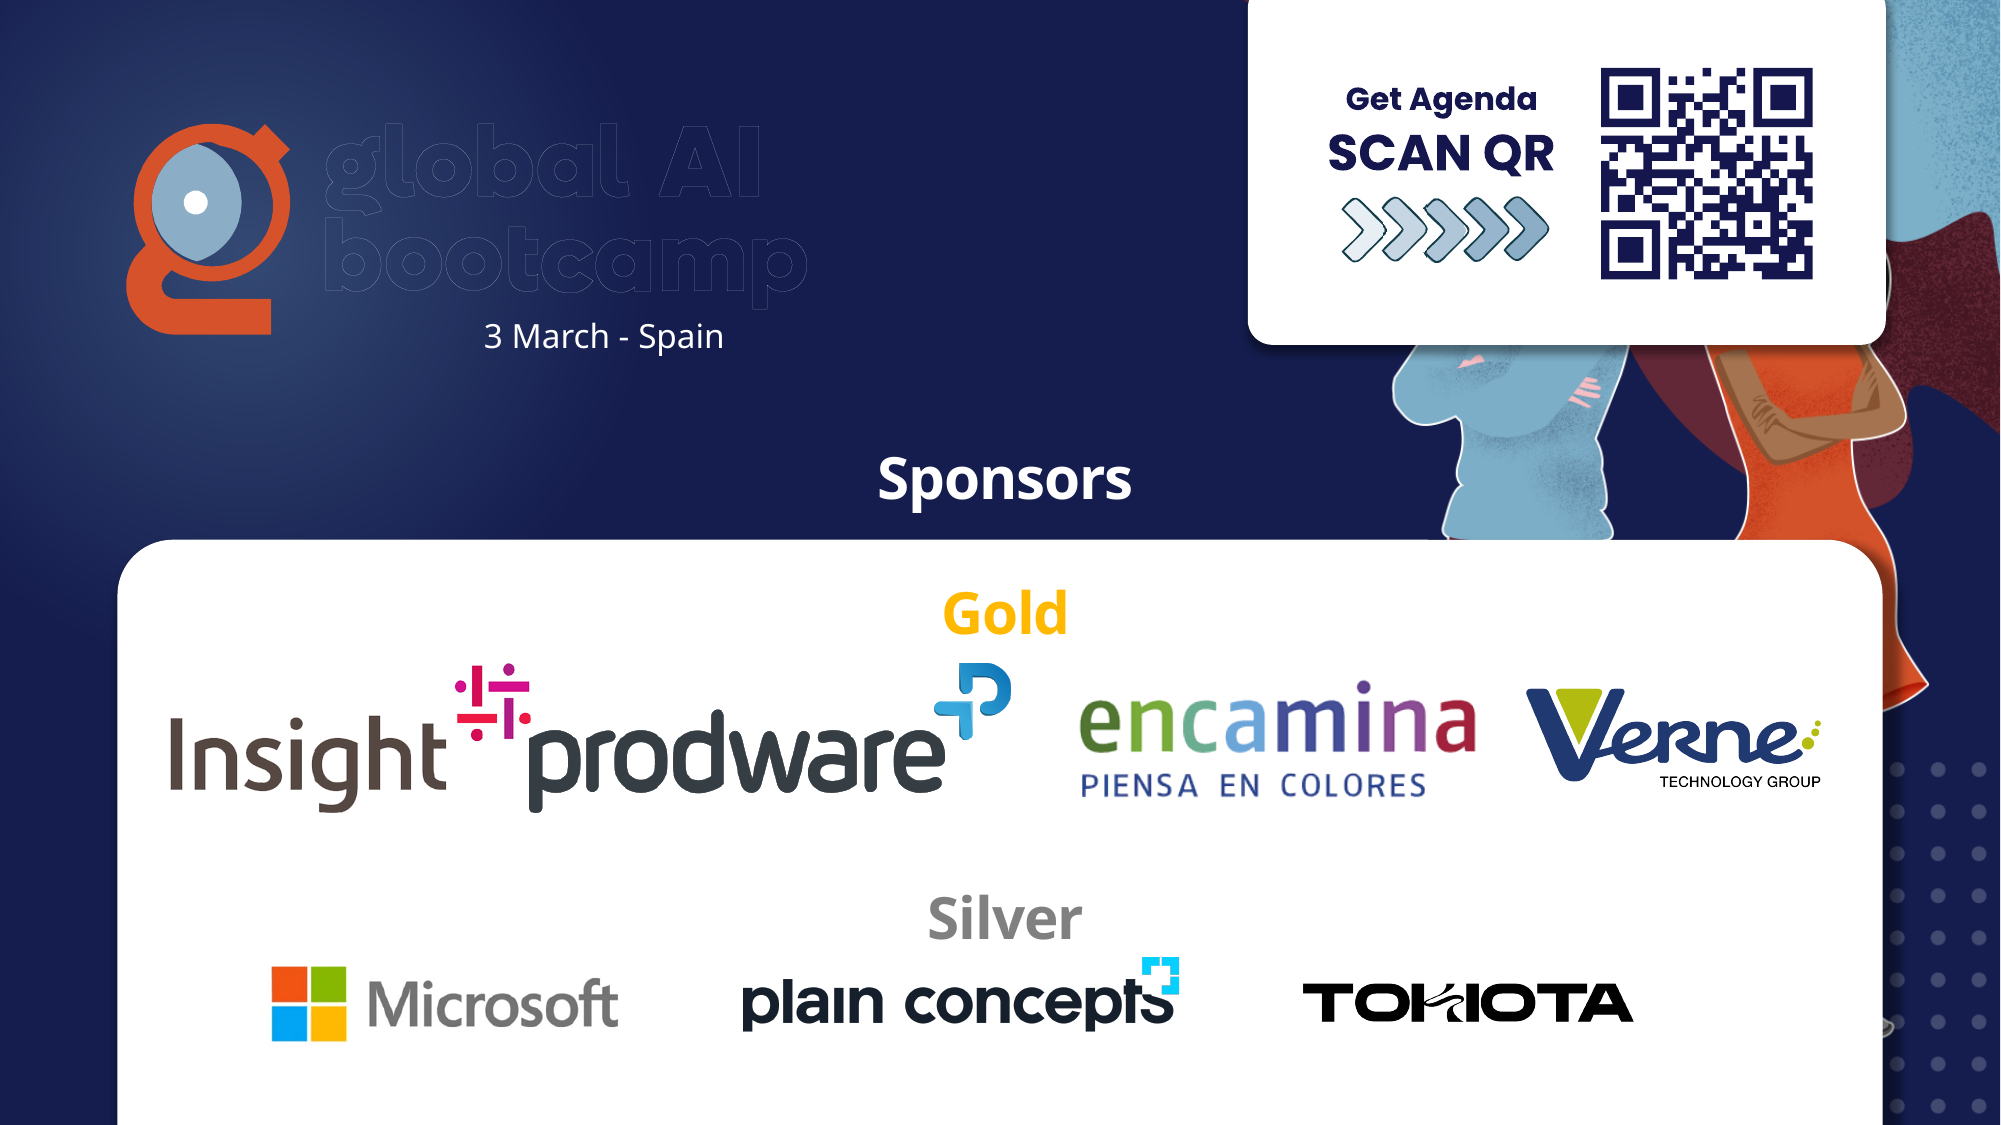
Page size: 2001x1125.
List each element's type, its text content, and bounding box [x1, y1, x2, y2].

picture [0, 0, 2001, 1125]
title Sponsors [170, 440, 1842, 512]
picture [170, 655, 1859, 821]
picture [268, 948, 619, 1057]
picture [727, 941, 1195, 1064]
picture [1303, 937, 1634, 1068]
